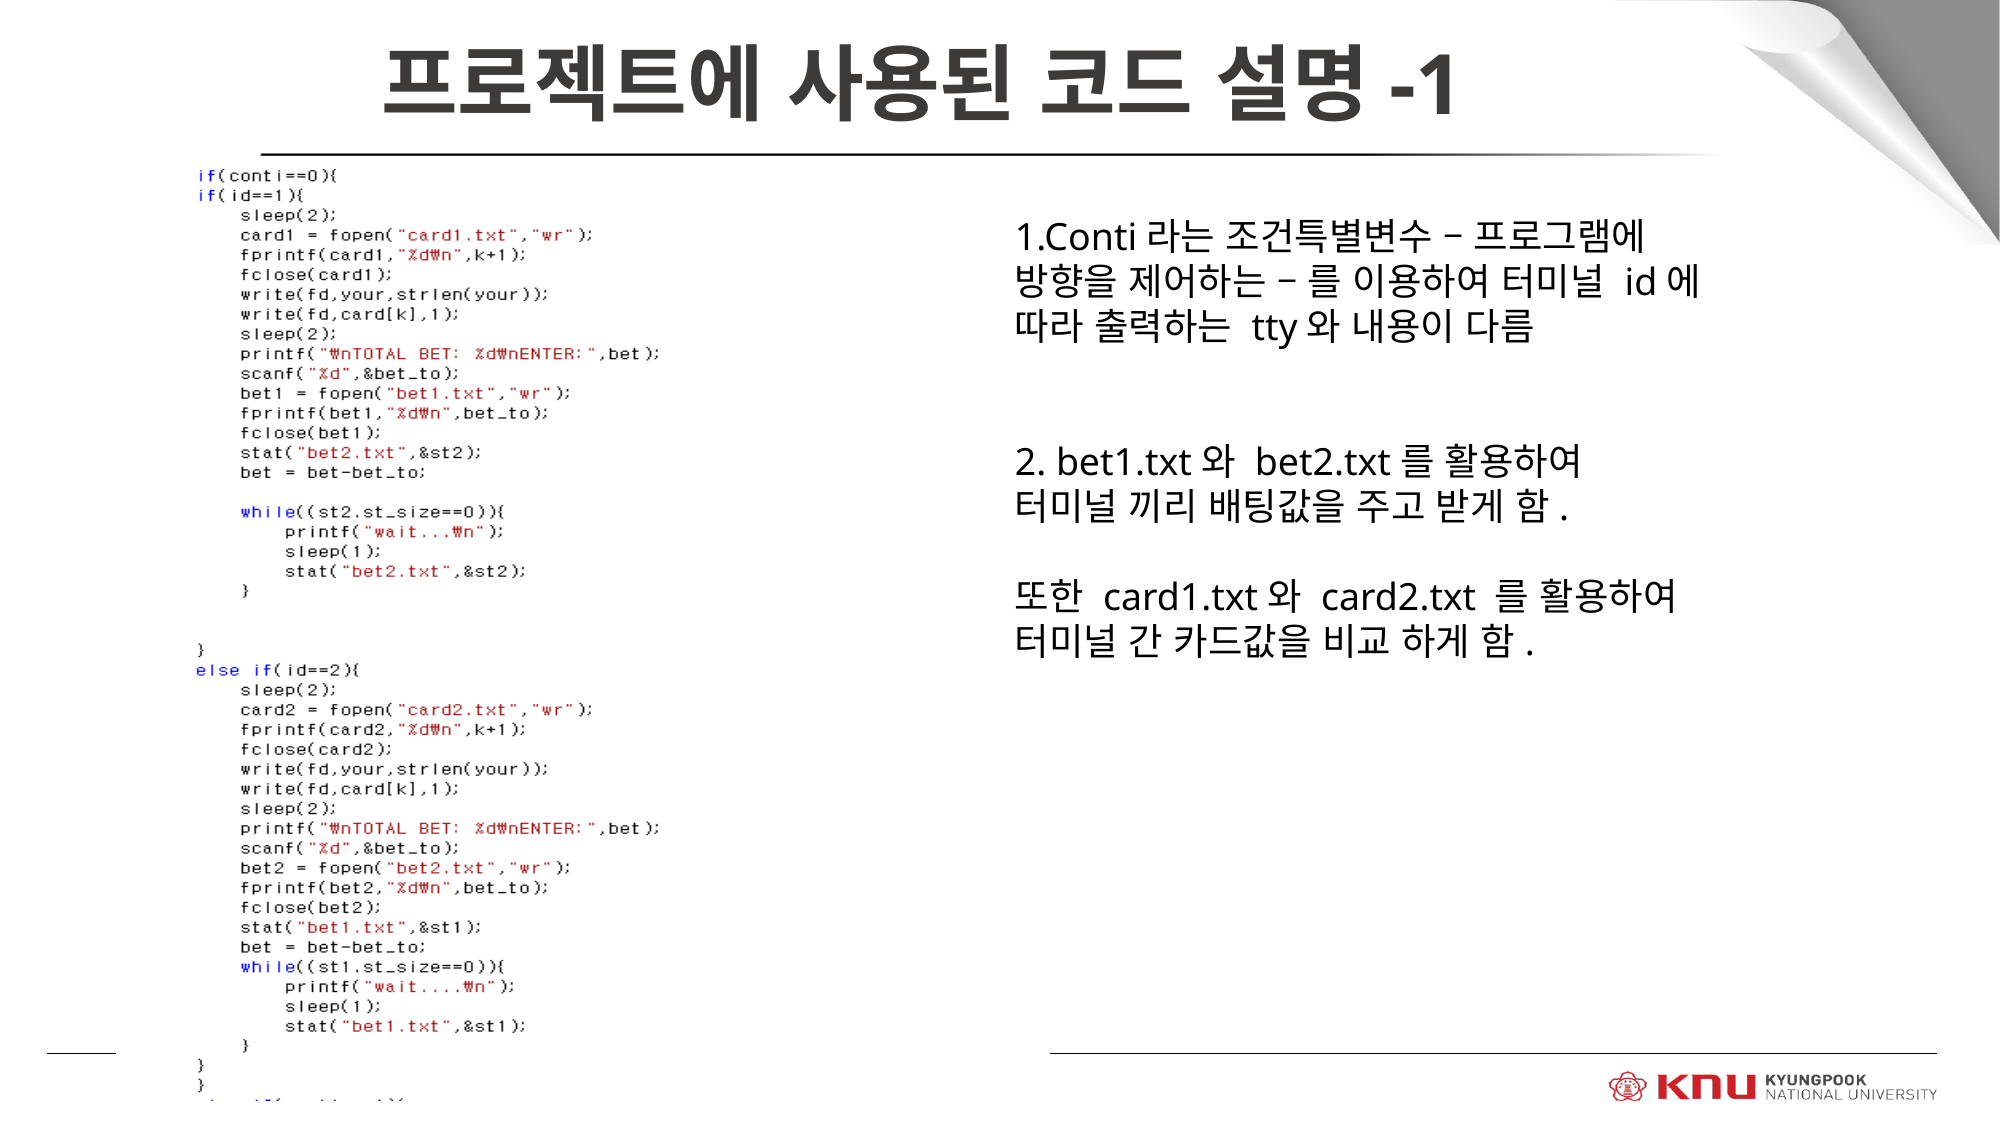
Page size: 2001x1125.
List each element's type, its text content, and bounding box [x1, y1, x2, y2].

picture [1443, 0, 2000, 245]
text_box 1.Conti라는 조건특별변수 – 프로그램에 방향을 제어하는 – 를 이용하여 터미널 id에 따라 출력하는 tty와 내용이 다름 2. bet1.txt와 bet2.txt를 활용하여 터미널 끼리 배팅값을 주고 받게 함. 또한 card1.txt와 card2.txt 를 활용하여 터미널 간 카드값을 비교 하게 함. [1050, 205, 1744, 670]
text_box 프로젝트에 사용된 코드 설명-1 [366, 24, 1479, 140]
picture [1608, 1071, 1937, 1101]
picture [116, 169, 1050, 1101]
